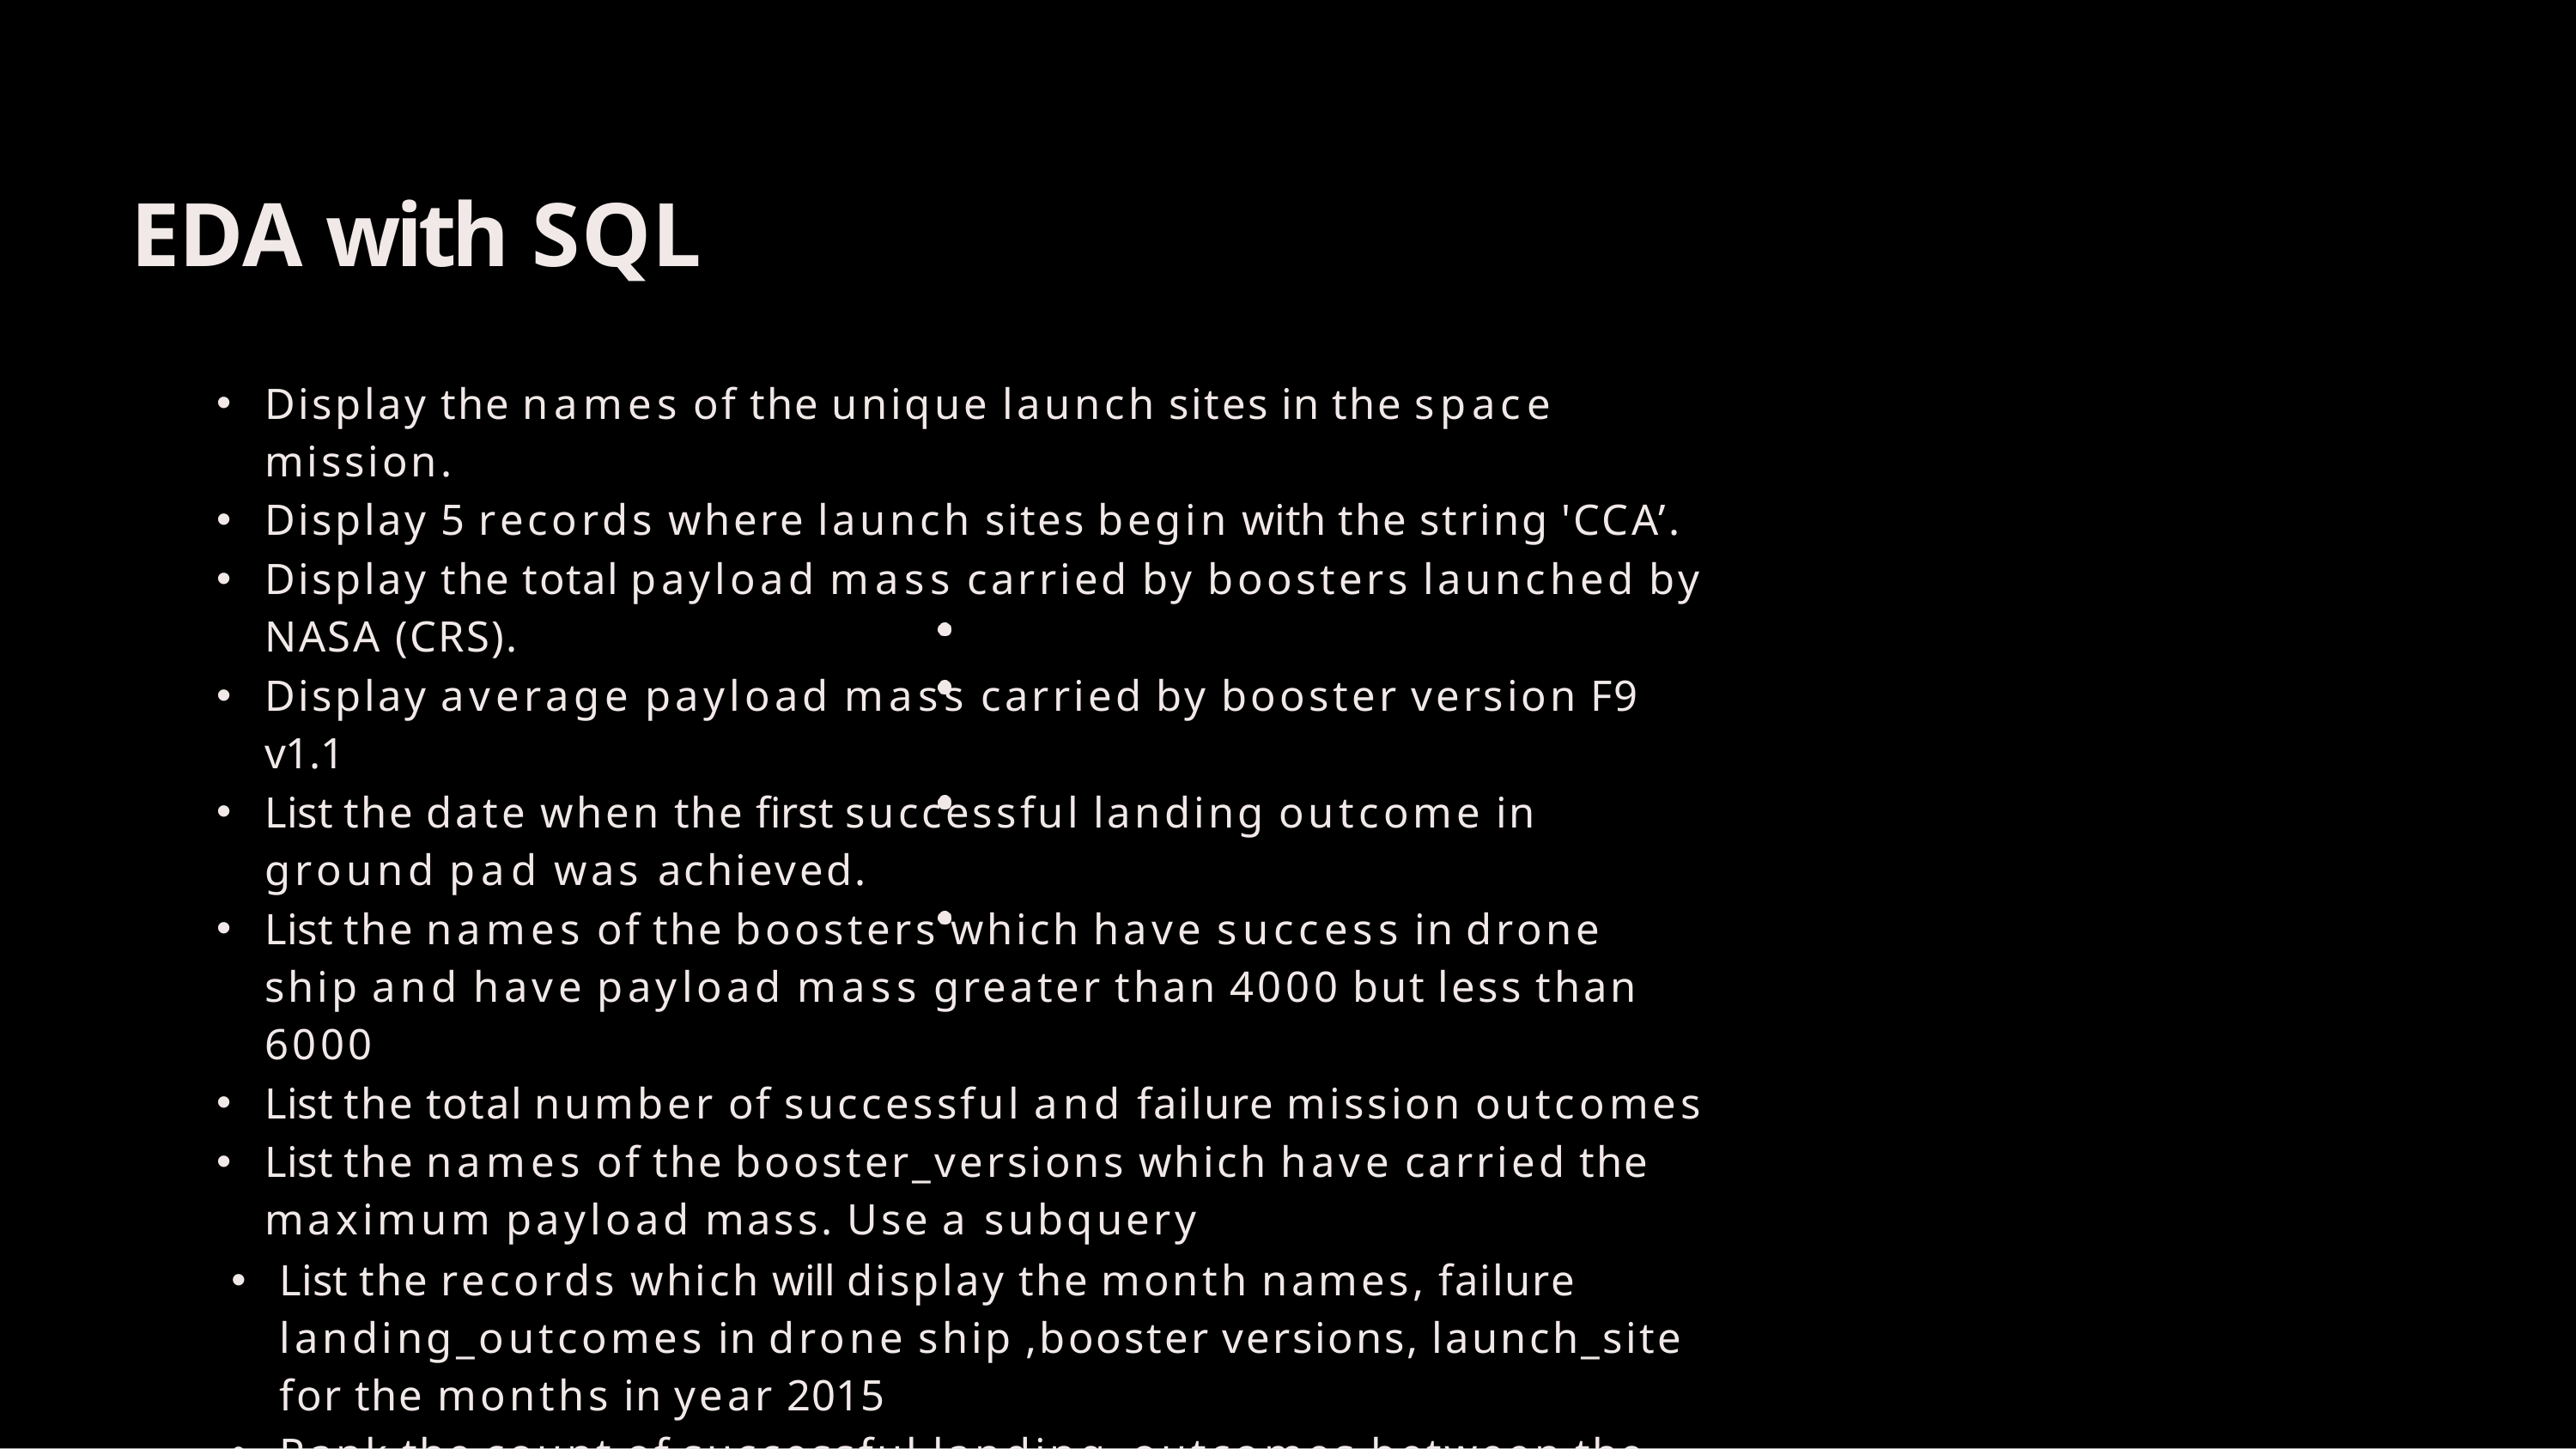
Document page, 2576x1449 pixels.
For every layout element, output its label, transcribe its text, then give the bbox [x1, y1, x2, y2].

title EDA with SQL [129, 177, 720, 421]
picture [938, 911, 952, 925]
picture [938, 795, 952, 809]
text_box Display the names of the unique launch sites in the space mission. Display 5 records where launch sites begin with the string 'CCA’. Display the total payload mass carried by boosters launched by NASA (CRS). Display average payload mass carried by booster version F9 v1.1 List the date when the first successful landing outcome in ground pad was achieved. List the names of the boosters which have success in drone ship and have payload mass greater than 4000 but less than 6000 List the total number of successful and failure mission outcomes List the names of the booster_versions which have carried the maximum payload mass. Use a subquery List the records which will display the month names, failure landing_outcomes in drone ship ,booster versions, launch_site for the months in year 2015 Rank the count of successful landing_outcomes between the date 04- 06-2010 and 20-03-2017 in descending order. [214, 367, 2543, 1449]
picture [938, 680, 952, 694]
picture [938, 622, 952, 637]
